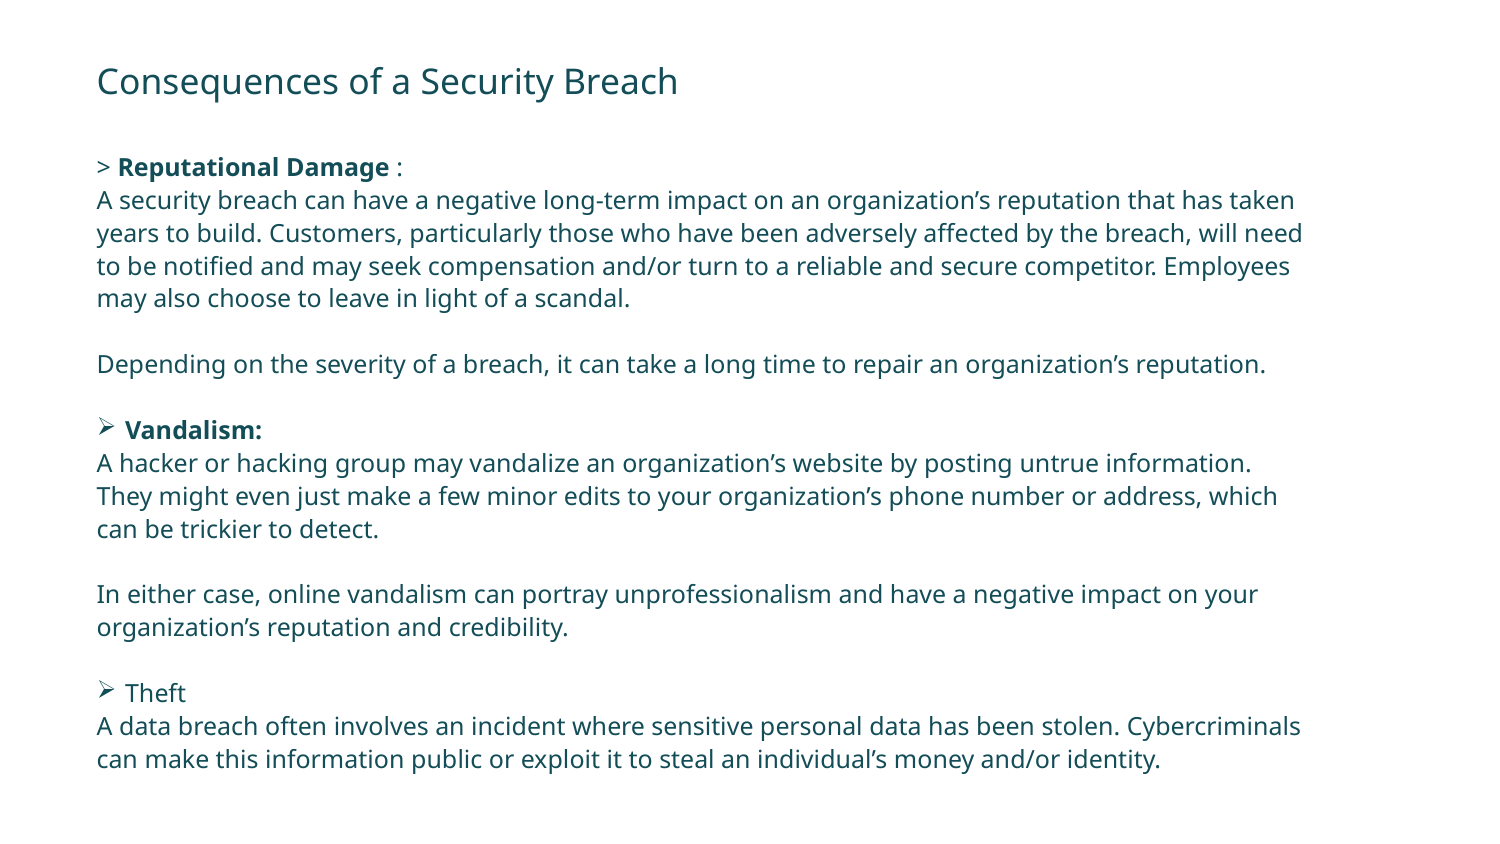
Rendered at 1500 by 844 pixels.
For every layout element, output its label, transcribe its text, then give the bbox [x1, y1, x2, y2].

subtitle Consequences of a Security Breach > Reputational Damage : A security breach can have a negative long-term impact on an organization’s reputation that has taken years to build. Customers, particularly those who have been adversely affected by the breach, will need to be notified and may seek compensation and/or turn to a reliable and secure competitor. Employees may also choose to leave in light of a scandal. Depending on the severity of a breach, it can take a long time to repair an organization’s reputation. Vandalism: A hacker or hacking group may vandalize an organization’s website by posting untrue information. They might even just make a few minor edits to your organization’s phone number or address, which can be trickier to detect. In either case, online vandalism can portray unprofessionalism and have a negative impact on your organization’s reputation and credibility. Theft A data breach often involves an incident where sensitive personal data has been stolen. Cybercriminals can make this information public or exploit it to steal an individual’s money and/or identity. [56, 39, 1329, 107]
